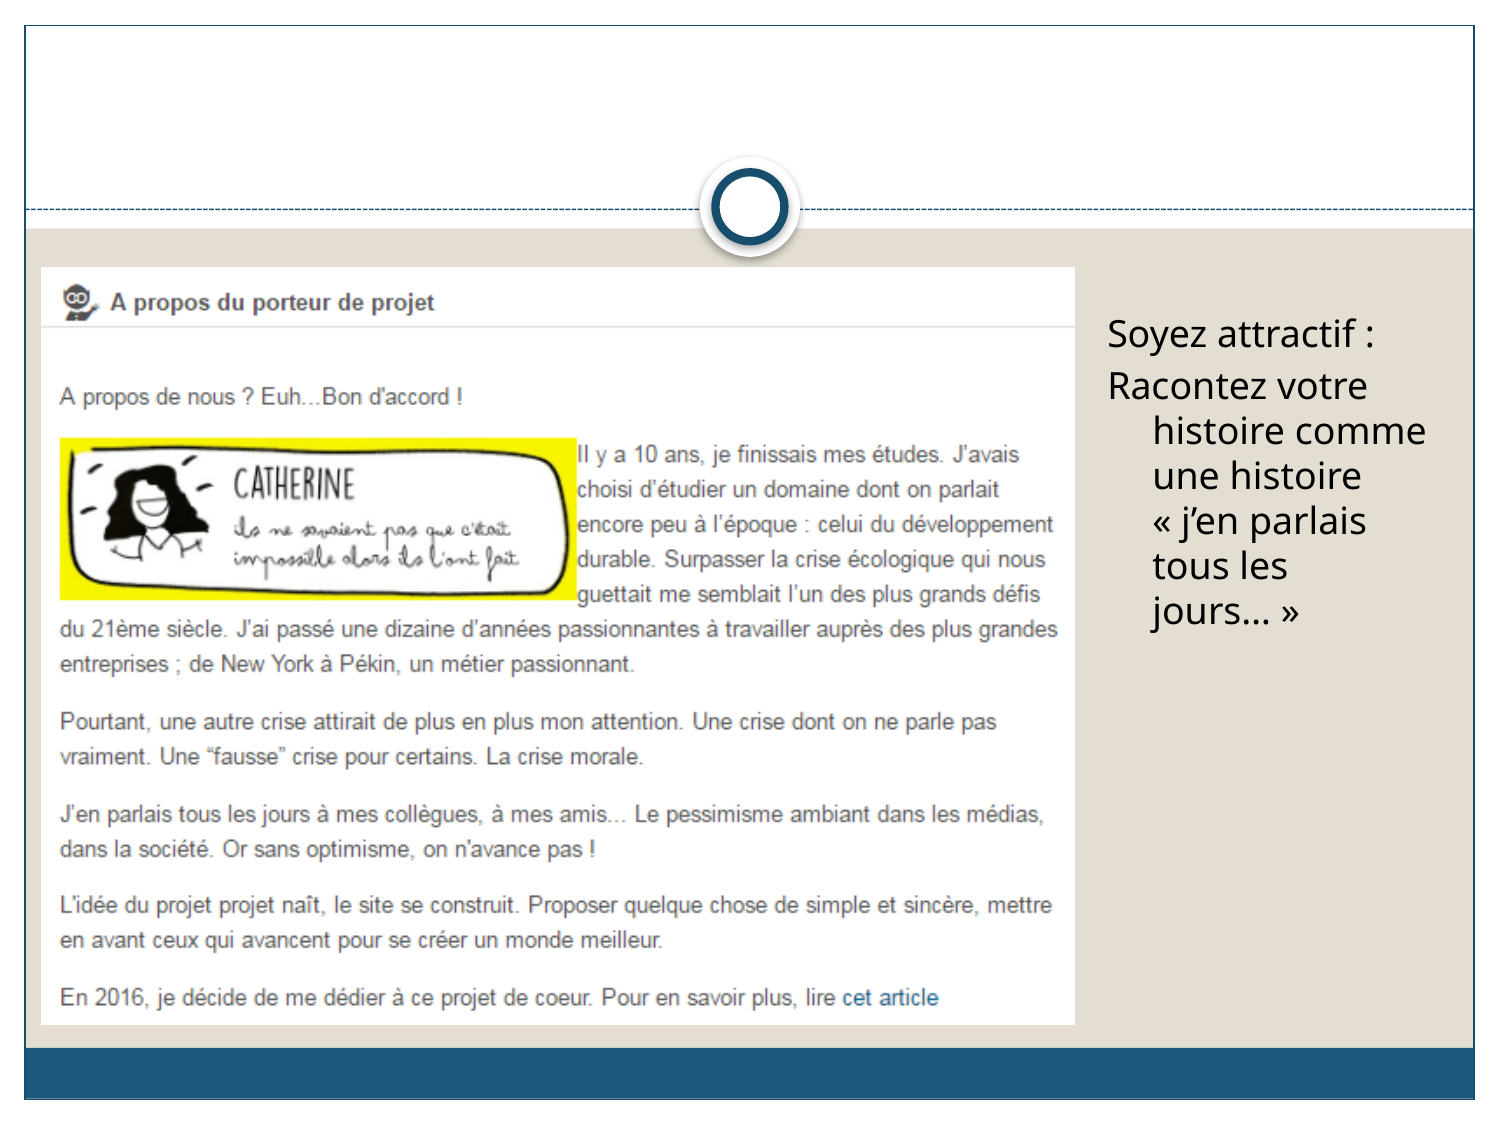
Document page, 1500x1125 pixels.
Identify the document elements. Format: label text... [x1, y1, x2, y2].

list Soyez attractif : Racontez votre histoire comme une histoire « j’en parlais tous les jours… » [1092, 302, 1445, 1001]
picture [41, 266, 1076, 1025]
